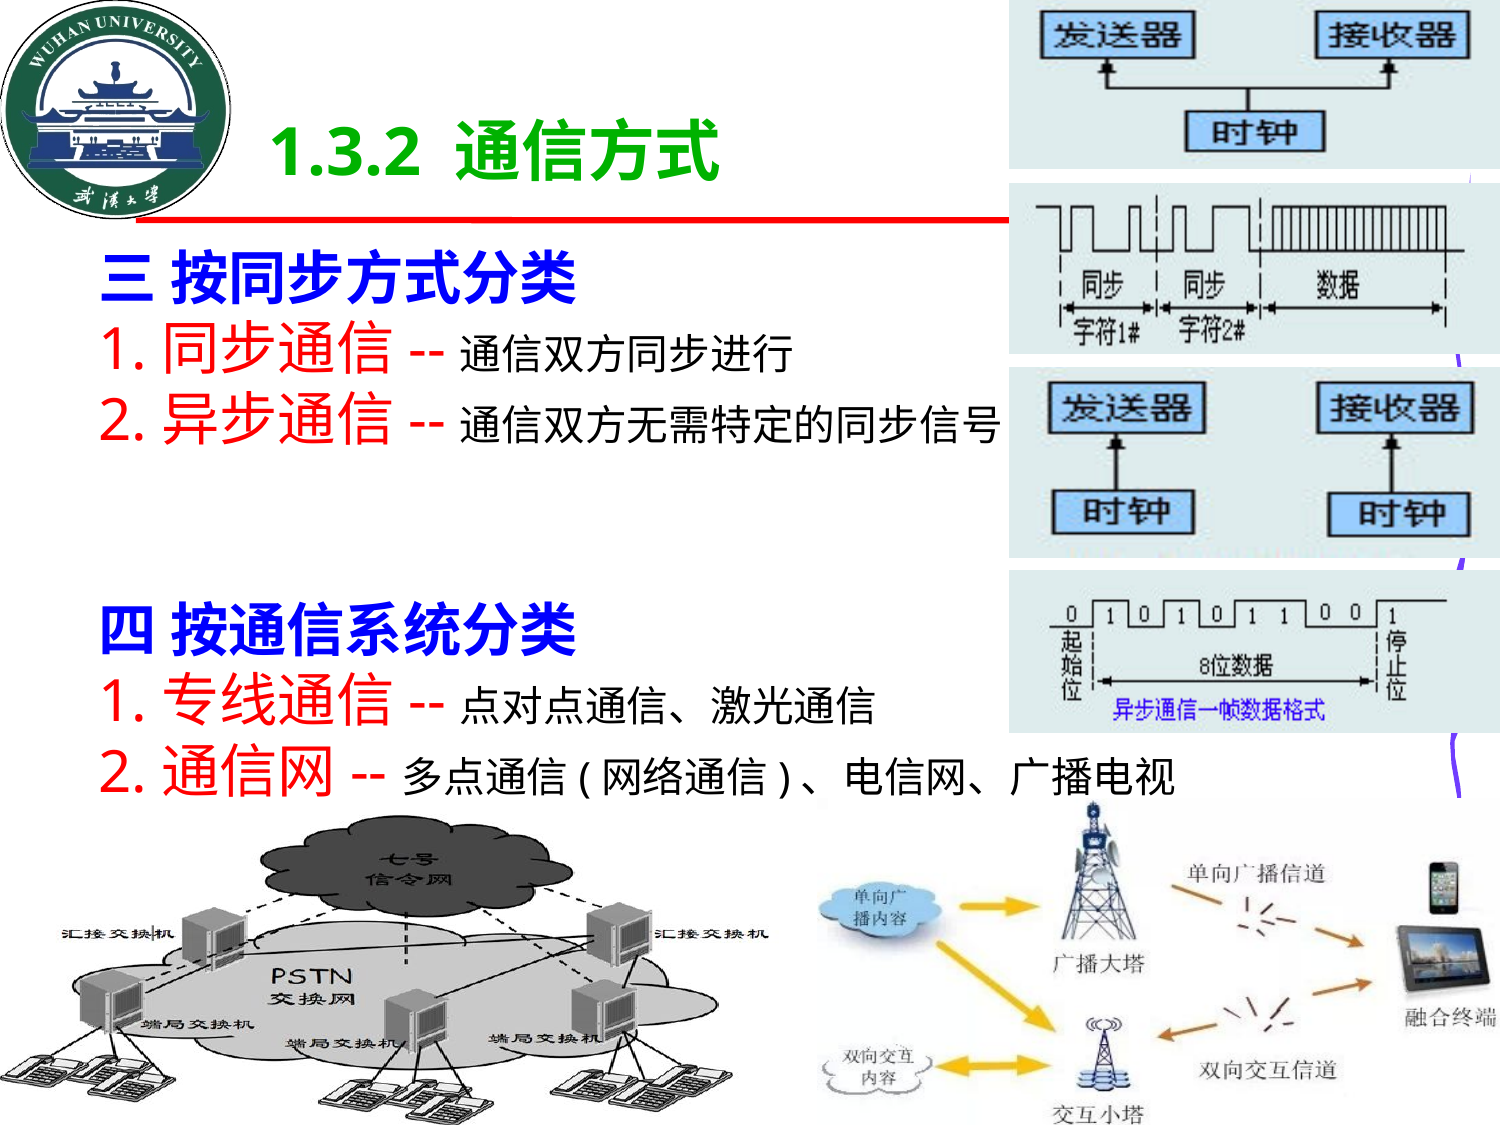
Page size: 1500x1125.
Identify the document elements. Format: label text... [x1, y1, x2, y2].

picture [1009, 570, 1500, 734]
list 三 按同步方式分类 1.同步通信--通信双方同步进行 2.异步通信--通信双方无需特定的同步信号 四 按通信系统分类 1.专线通信--点对点通信、激光通信 2.通信网--多点通信(网络通信)、电信网、广播电视 [83, 233, 1318, 1102]
picture [1009, 182, 1500, 355]
picture [816, 798, 1500, 1125]
title 1.3.2 通信方式 [253, 66, 982, 197]
picture [0, 1, 231, 220]
picture [1009, 0, 1500, 169]
picture [1009, 366, 1500, 558]
picture [0, 813, 779, 1125]
